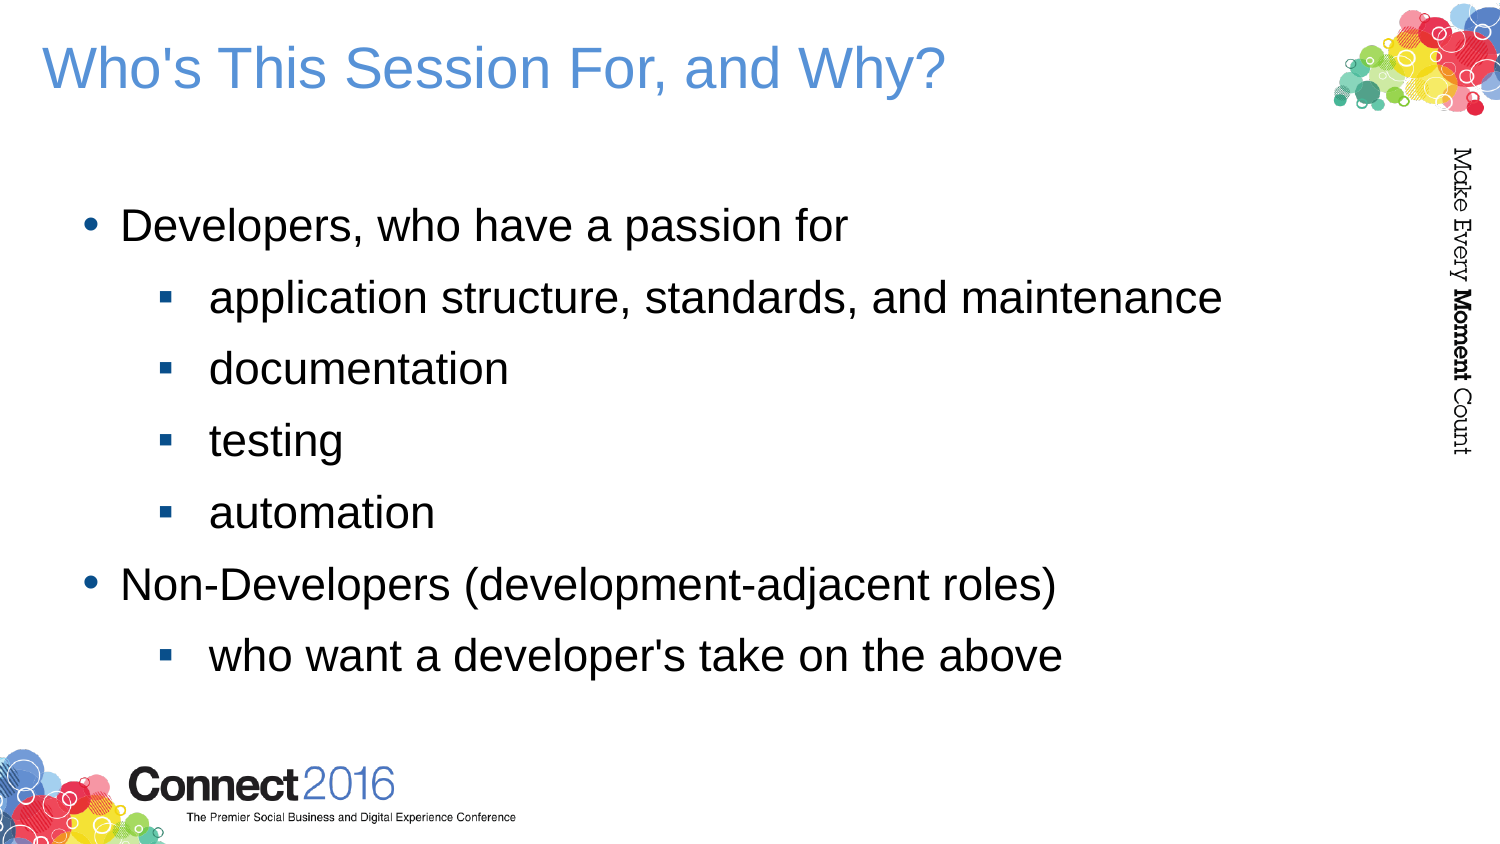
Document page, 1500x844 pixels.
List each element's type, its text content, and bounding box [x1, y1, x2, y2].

picture [1441, 148, 1474, 521]
title Who's This Session For, and Why? [34, 12, 1255, 109]
list Developers, who have a passion for application structure, standards, and maintenance documentation testing automation Non-Developers (development-adjacent roles) who want a developer's take on the above [74, 196, 1330, 746]
picture [1329, 3, 1500, 118]
picture [0, 745, 544, 844]
